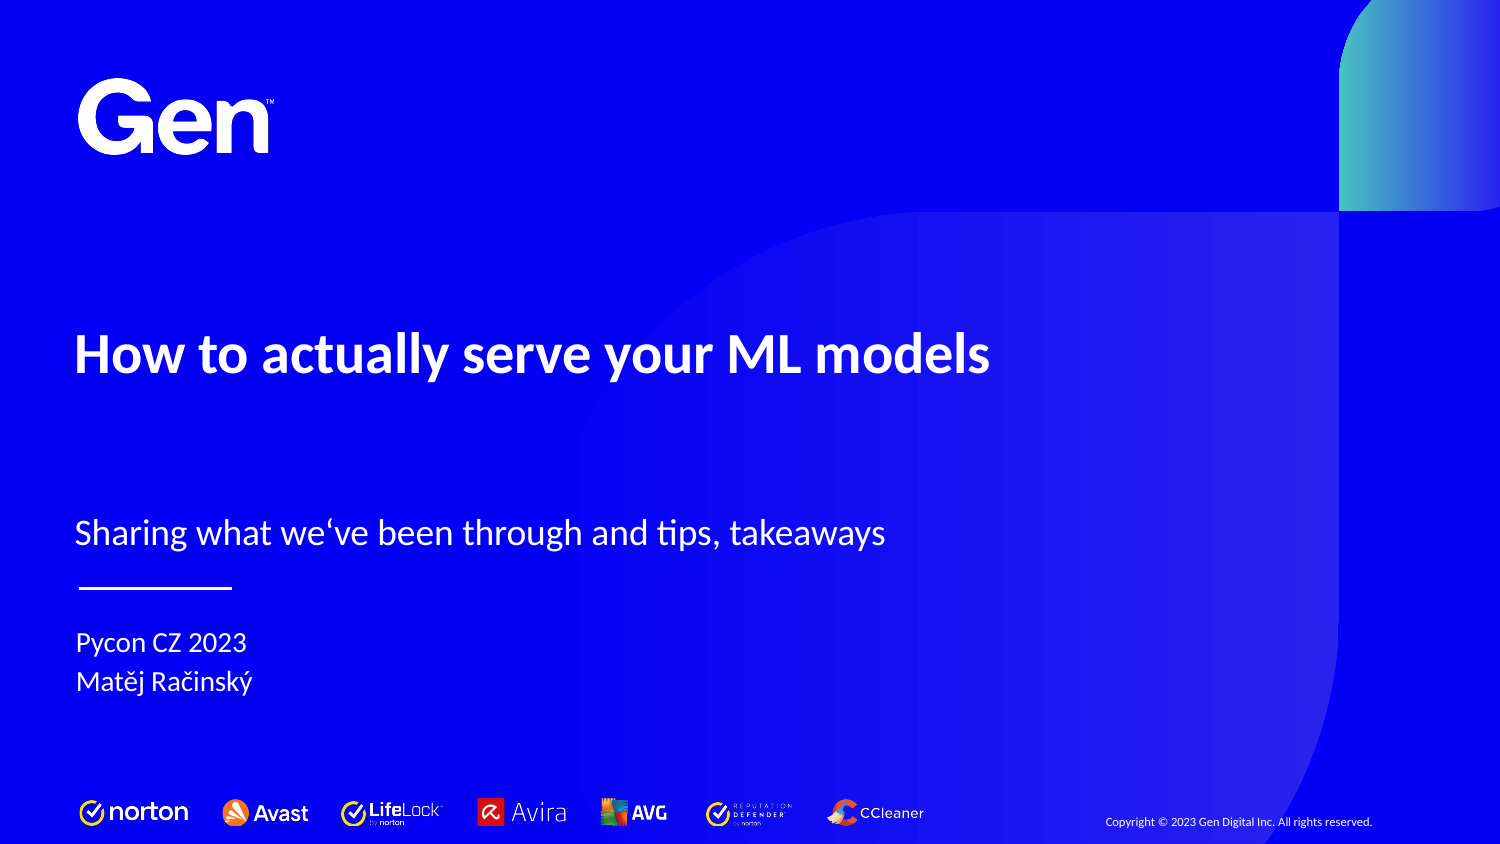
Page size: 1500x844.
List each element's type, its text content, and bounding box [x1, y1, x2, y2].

list Pycon CZ 2023 Matěj Račinský [75, 612, 452, 704]
picture [78, 78, 274, 155]
footer Copyright © 2023 Gen Digital Inc. All rights reserved. [1078, 813, 1373, 829]
list Sharing what we‘ve been through and tips, takeaways [73, 500, 924, 562]
title How to actually serve your ML models [73, 321, 1016, 395]
